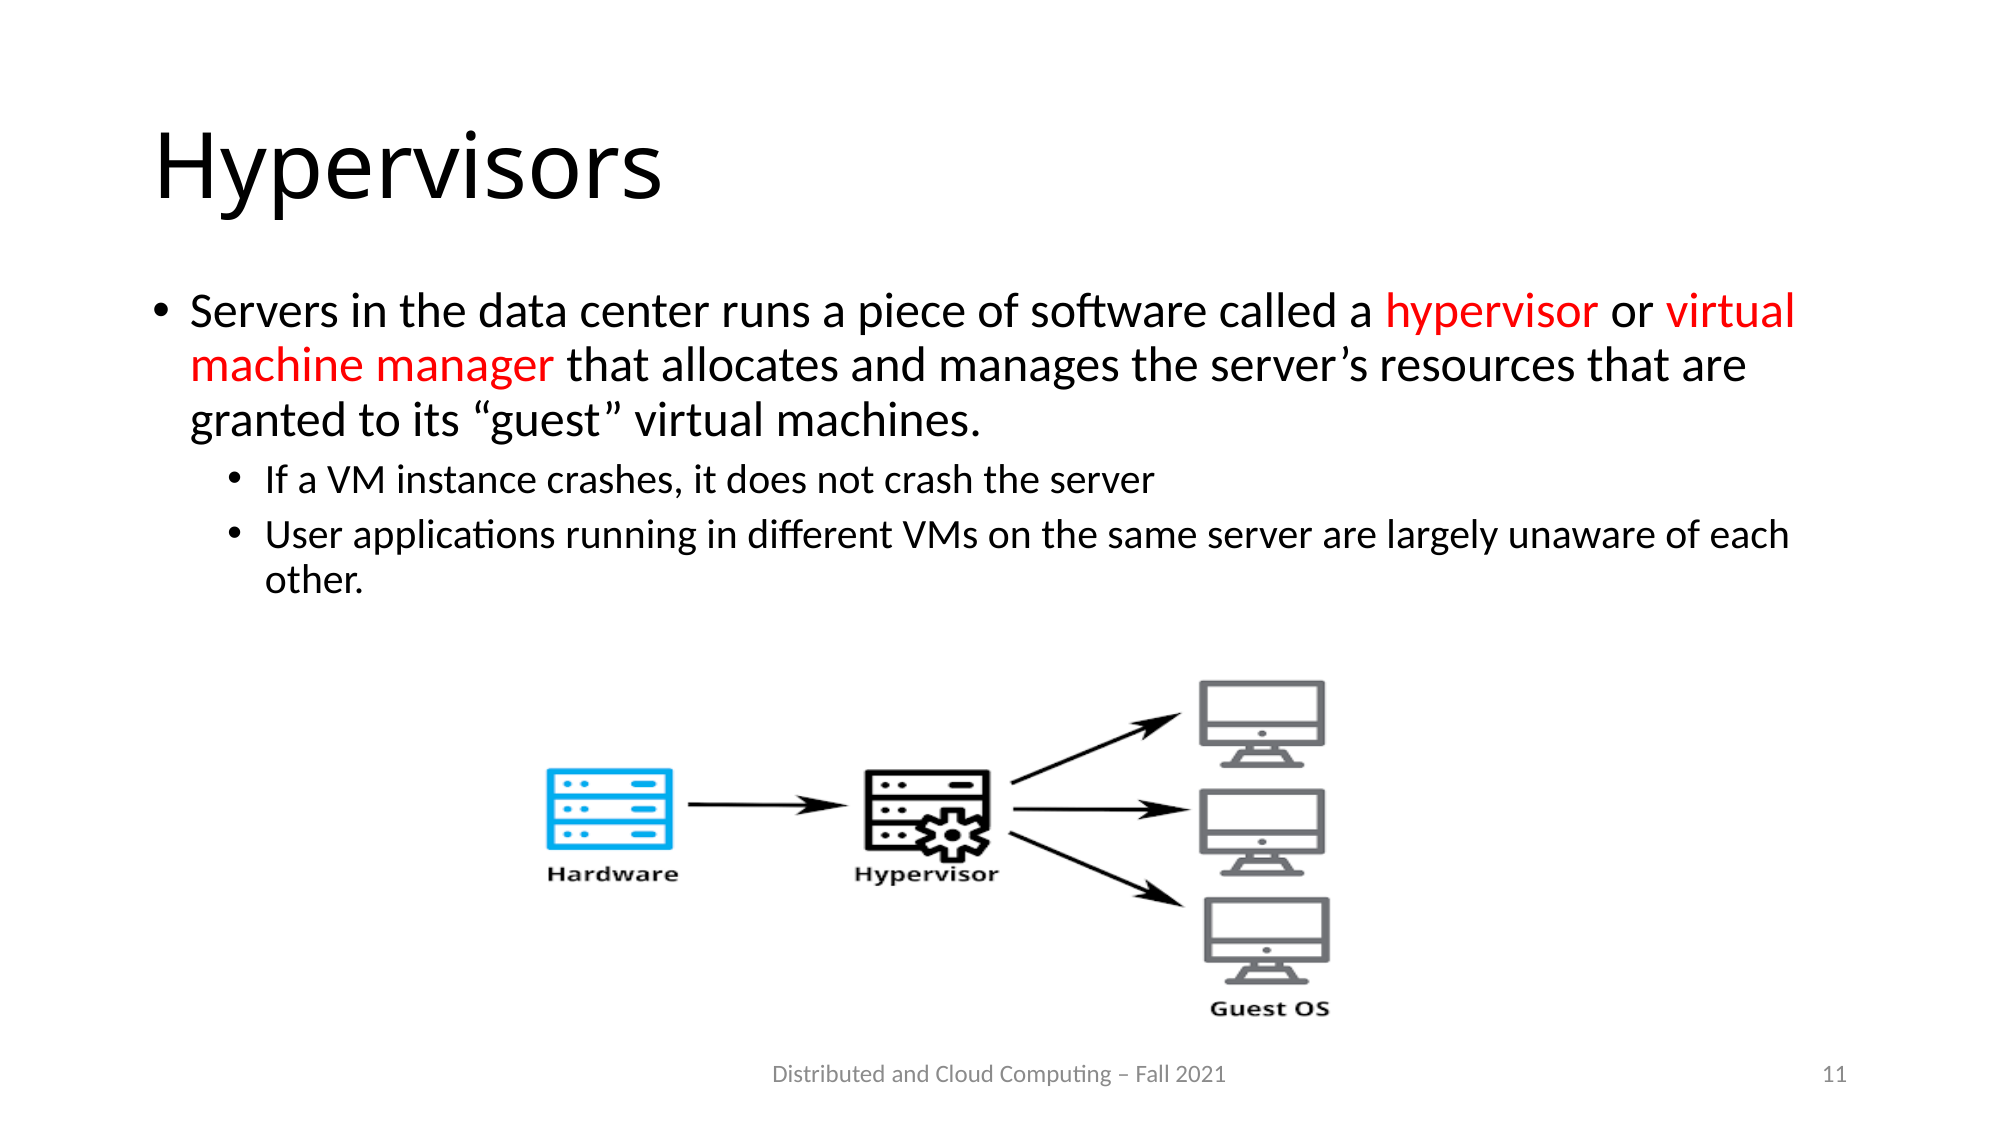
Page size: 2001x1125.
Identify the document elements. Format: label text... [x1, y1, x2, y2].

list Servers in the data center runs a piece of software called a hypervisor or virtual machine manager that allocates and manages the server’s resources that are granted to its “guest” virtual machines. If a VM instance crashes, it does not crash the server User applications running in different VMs on the same server are largely unaware of each other. [137, 277, 1863, 662]
footer Distributed and Cloud Computing – Fall 2021 [662, 1042, 1338, 1103]
title Hypervisors [137, 59, 1863, 277]
picture [494, 663, 1375, 1032]
slide_number 11 [1412, 1042, 1863, 1103]
